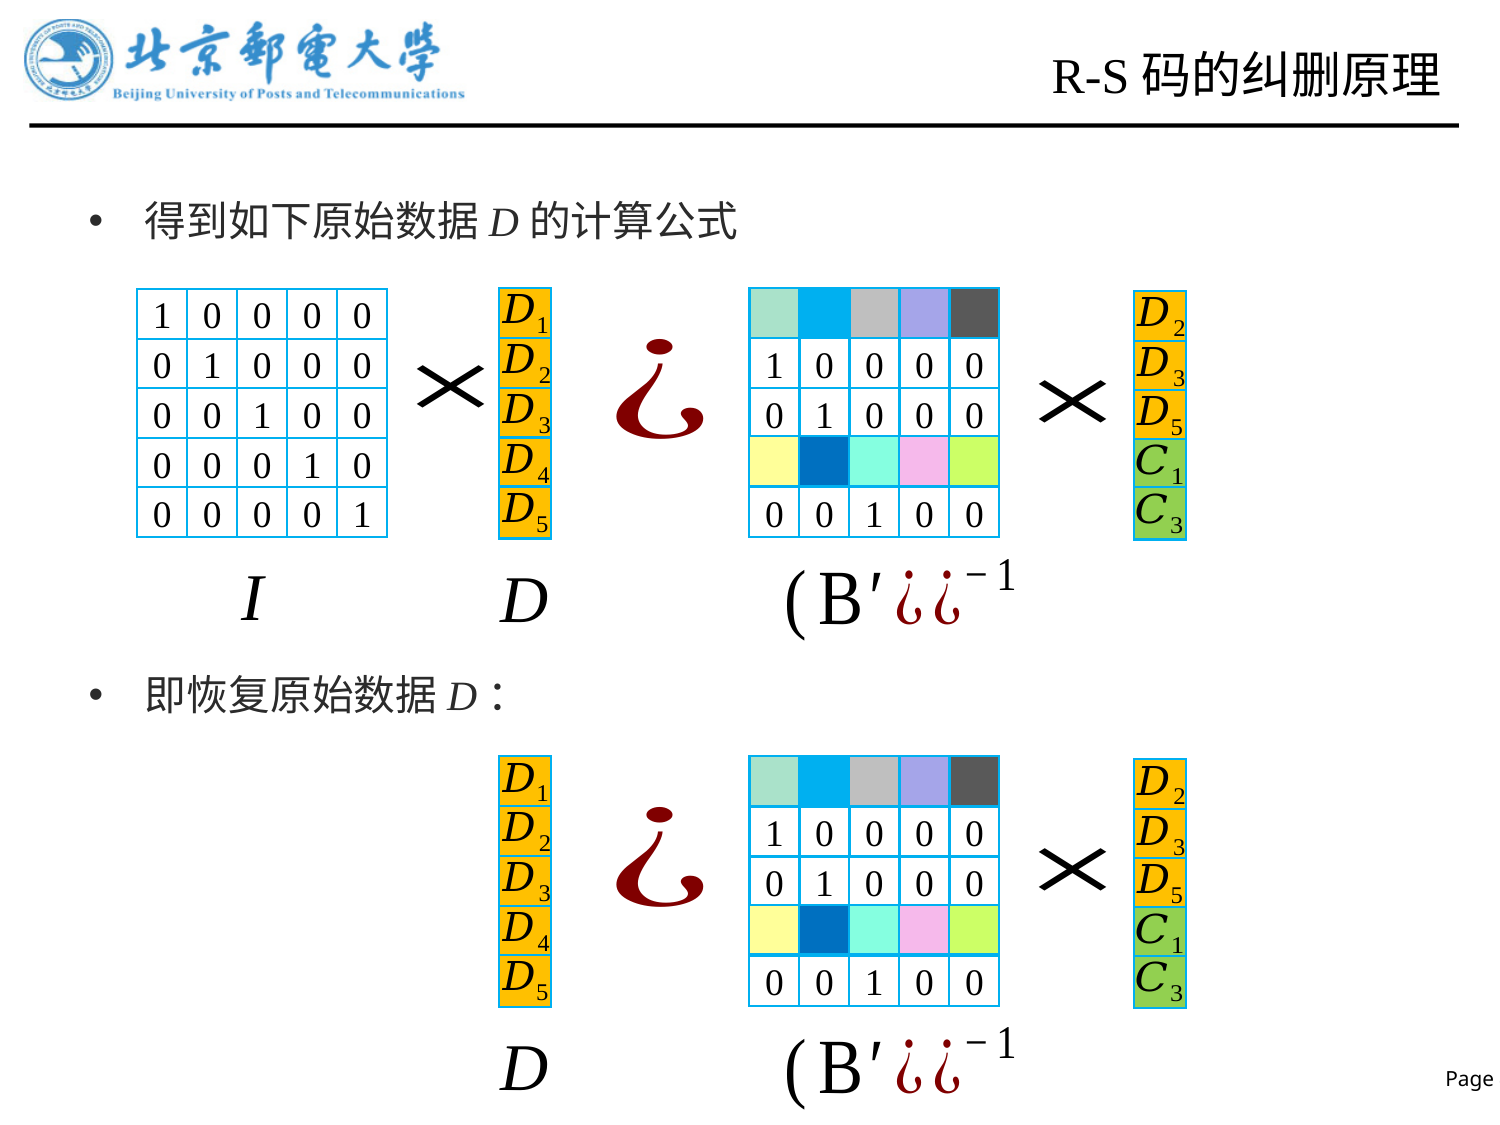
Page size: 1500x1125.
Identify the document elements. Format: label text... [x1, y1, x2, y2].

text_box [898, 287, 948, 339]
text_box 0 [898, 807, 948, 855]
text_box 0 [236, 288, 286, 338]
text_box 0 [798, 339, 848, 387]
text_box 0 [236, 437, 286, 486]
text_box [748, 755, 798, 807]
text_box 1 [798, 855, 848, 904]
text_box [898, 904, 948, 956]
text_box 1 [336, 486, 388, 538]
text_box [948, 755, 1000, 807]
text_box [848, 904, 898, 956]
text_box 0 [748, 487, 798, 538]
text_box 0 [948, 387, 1000, 435]
picture [23, 19, 467, 102]
text_box 0 [948, 339, 1000, 387]
text_box 即恢复原始数据D： [73, 661, 824, 727]
text_box 1 [236, 387, 286, 437]
text_box [898, 755, 948, 807]
text_box 0 [748, 956, 798, 1007]
text_box 1 [798, 387, 848, 435]
text_box I [226, 546, 279, 642]
text_box 0 [898, 487, 948, 538]
text_box 得到如下原始数据D的计算公式 [73, 187, 824, 253]
text_box 1 [748, 339, 798, 387]
text_box 0 [848, 855, 898, 904]
text_box 0 [286, 288, 336, 338]
text_box 0 [136, 387, 186, 437]
text_box [848, 435, 898, 487]
text_box 0 [948, 855, 1000, 904]
text_box 0 [748, 387, 798, 435]
text_box 0 [898, 956, 948, 1007]
text_box [948, 287, 1000, 339]
text_box 0 [898, 339, 948, 387]
text_box 0 [798, 487, 848, 538]
text_box 0 [236, 486, 286, 538]
text_box 0 [336, 288, 388, 338]
text_box [748, 435, 798, 487]
text_box 0 [336, 338, 388, 387]
text_box 0 [848, 339, 898, 387]
text_box 0 [948, 956, 1000, 1007]
text_box 0 [848, 807, 898, 855]
text_box 1 [848, 956, 898, 1007]
text_box D [485, 1016, 565, 1112]
text_box [748, 904, 798, 956]
text_box 1 [748, 807, 798, 855]
text_box 0 [136, 486, 186, 538]
text_box [848, 287, 898, 339]
text_box 0 [898, 855, 948, 904]
text_box [748, 287, 798, 339]
text_box 0 [136, 437, 186, 486]
text_box 1 [186, 338, 236, 387]
text_box 0 [798, 956, 848, 1007]
title R-S码的纠删原理 [574, 16, 1457, 130]
text_box 0 [748, 855, 798, 904]
text_box [798, 435, 848, 487]
text_box 0 [236, 338, 286, 387]
text_box 1 [848, 487, 898, 538]
text_box 1 [136, 288, 186, 338]
text_box 0 [798, 807, 848, 855]
text_box 0 [848, 387, 898, 435]
text_box 0 [336, 387, 388, 437]
text_box 0 [286, 387, 336, 437]
text_box [898, 435, 948, 487]
text_box 1 [286, 437, 336, 486]
text_box [798, 287, 848, 339]
text_box [798, 755, 848, 807]
text_box 0 [186, 486, 236, 538]
text_box 0 [286, 338, 336, 387]
text_box 0 [186, 288, 236, 338]
text_box D [485, 548, 565, 644]
text_box 0 [336, 437, 388, 486]
text_box [798, 904, 848, 956]
text_box [848, 755, 898, 807]
text_box 0 [186, 437, 236, 486]
text_box 0 [186, 387, 236, 437]
text_box 0 [898, 387, 948, 435]
text_box [948, 904, 1000, 956]
text_box 0 [948, 487, 1000, 538]
text_box 0 [948, 807, 1000, 855]
text_box [948, 435, 1000, 487]
text_box 0 [286, 486, 336, 538]
text_box 0 [136, 338, 186, 387]
